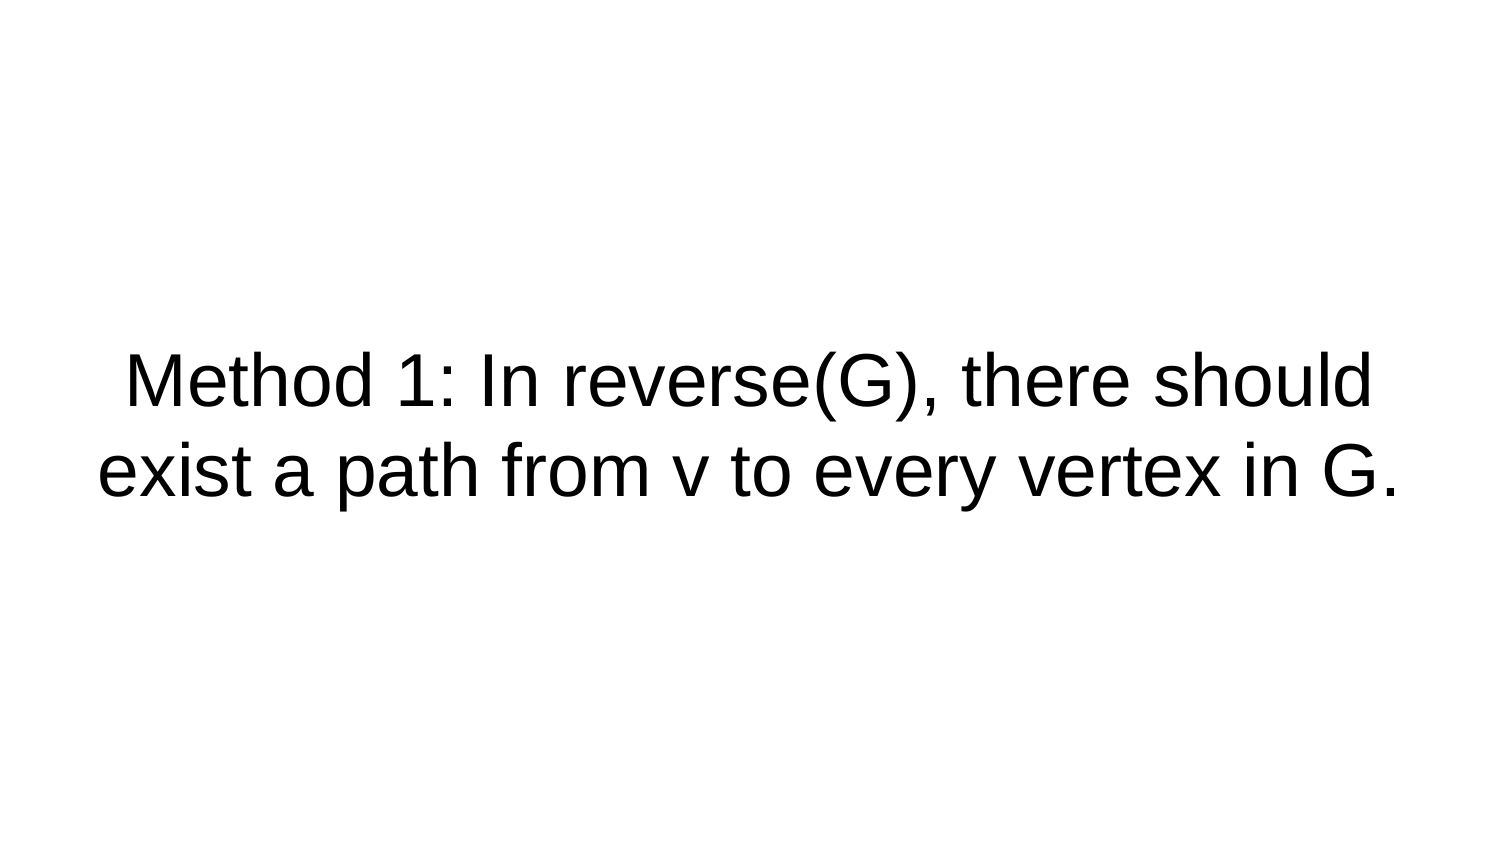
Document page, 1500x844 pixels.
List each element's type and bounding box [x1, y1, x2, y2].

title [51, 352, 1449, 491]
